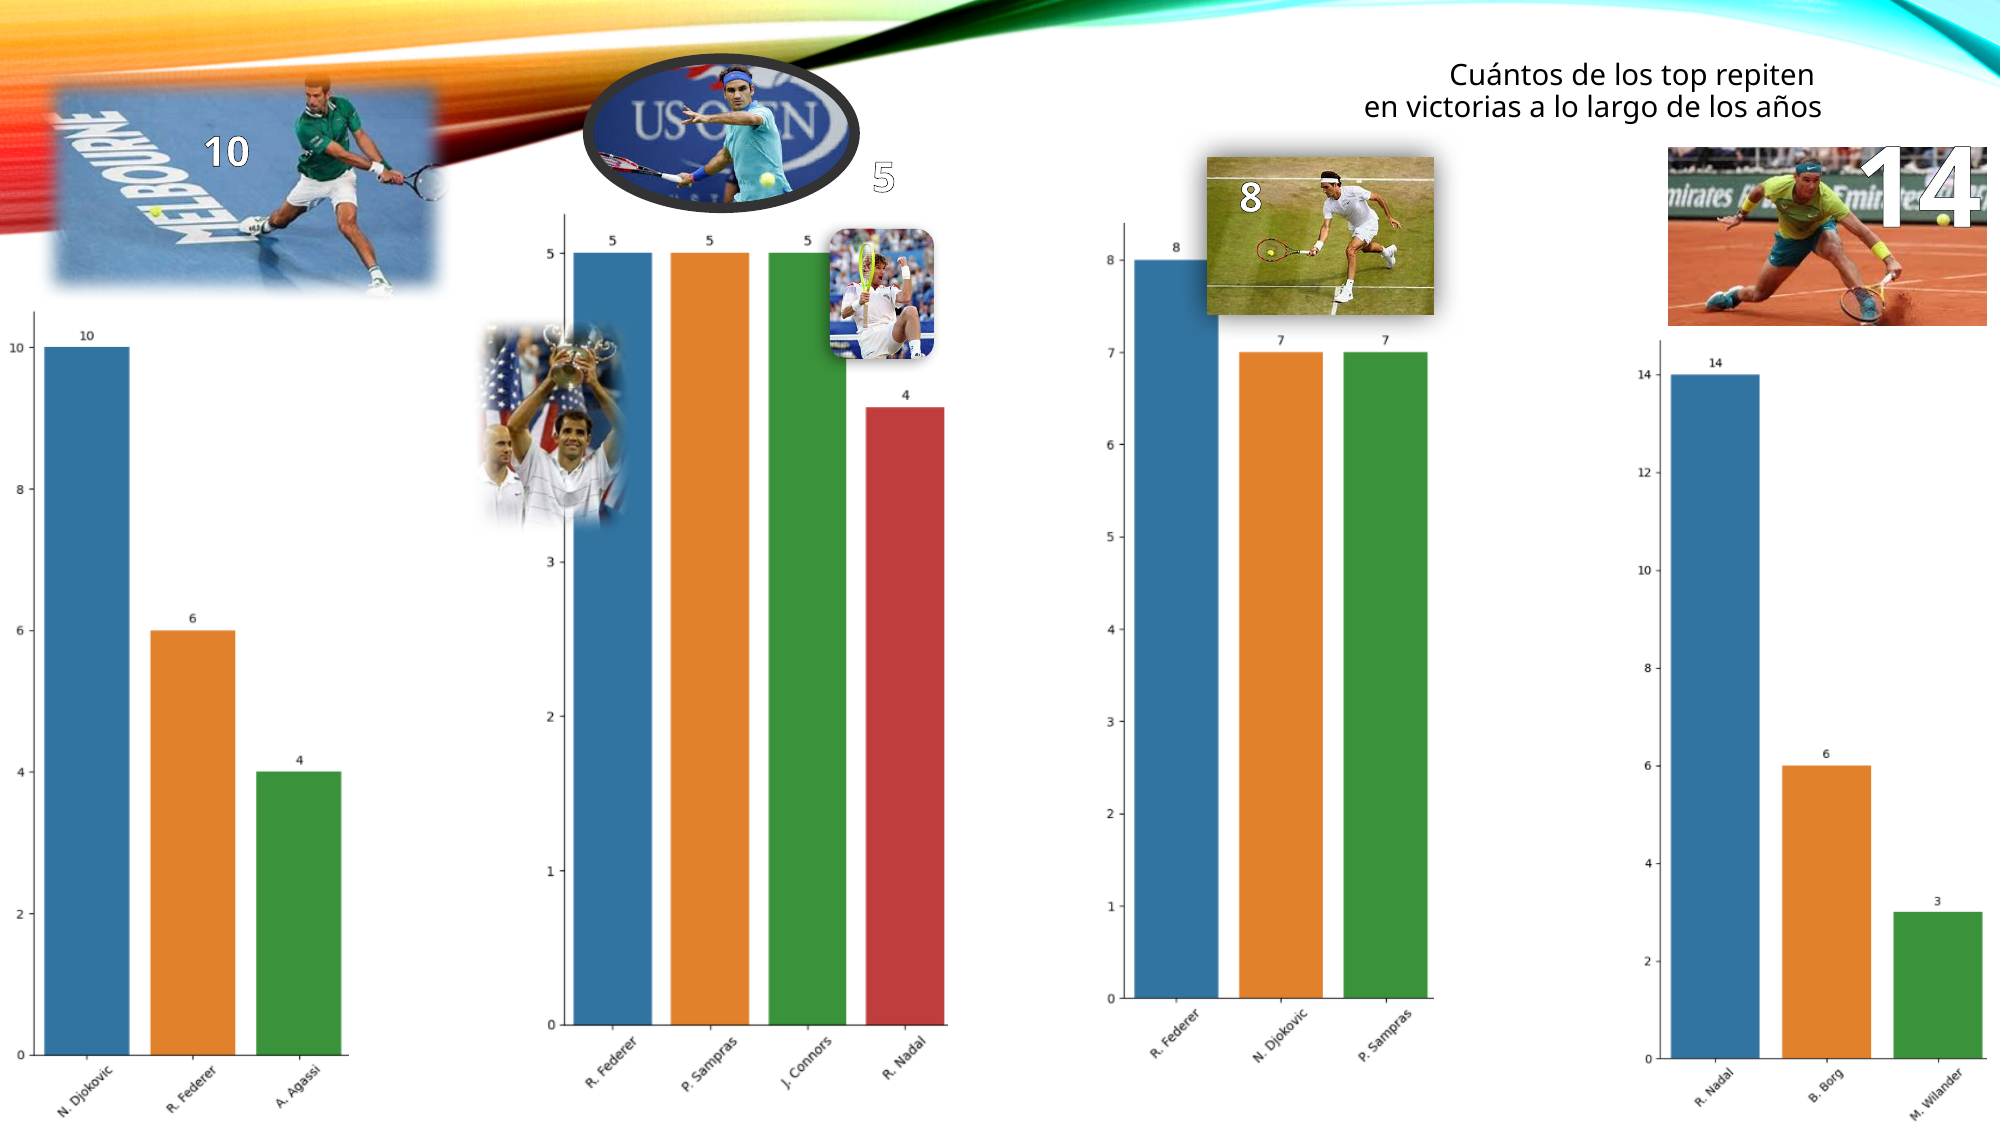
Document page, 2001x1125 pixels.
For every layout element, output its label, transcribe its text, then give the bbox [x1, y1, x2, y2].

picture [0, 0, 2000, 1125]
picture [1631, 335, 1987, 1125]
title Cuántos de los top repiten en victorias a lo largo de los años [1029, 52, 1839, 132]
text_box 14 [1835, 107, 2000, 257]
text_box 5 [857, 142, 907, 208]
